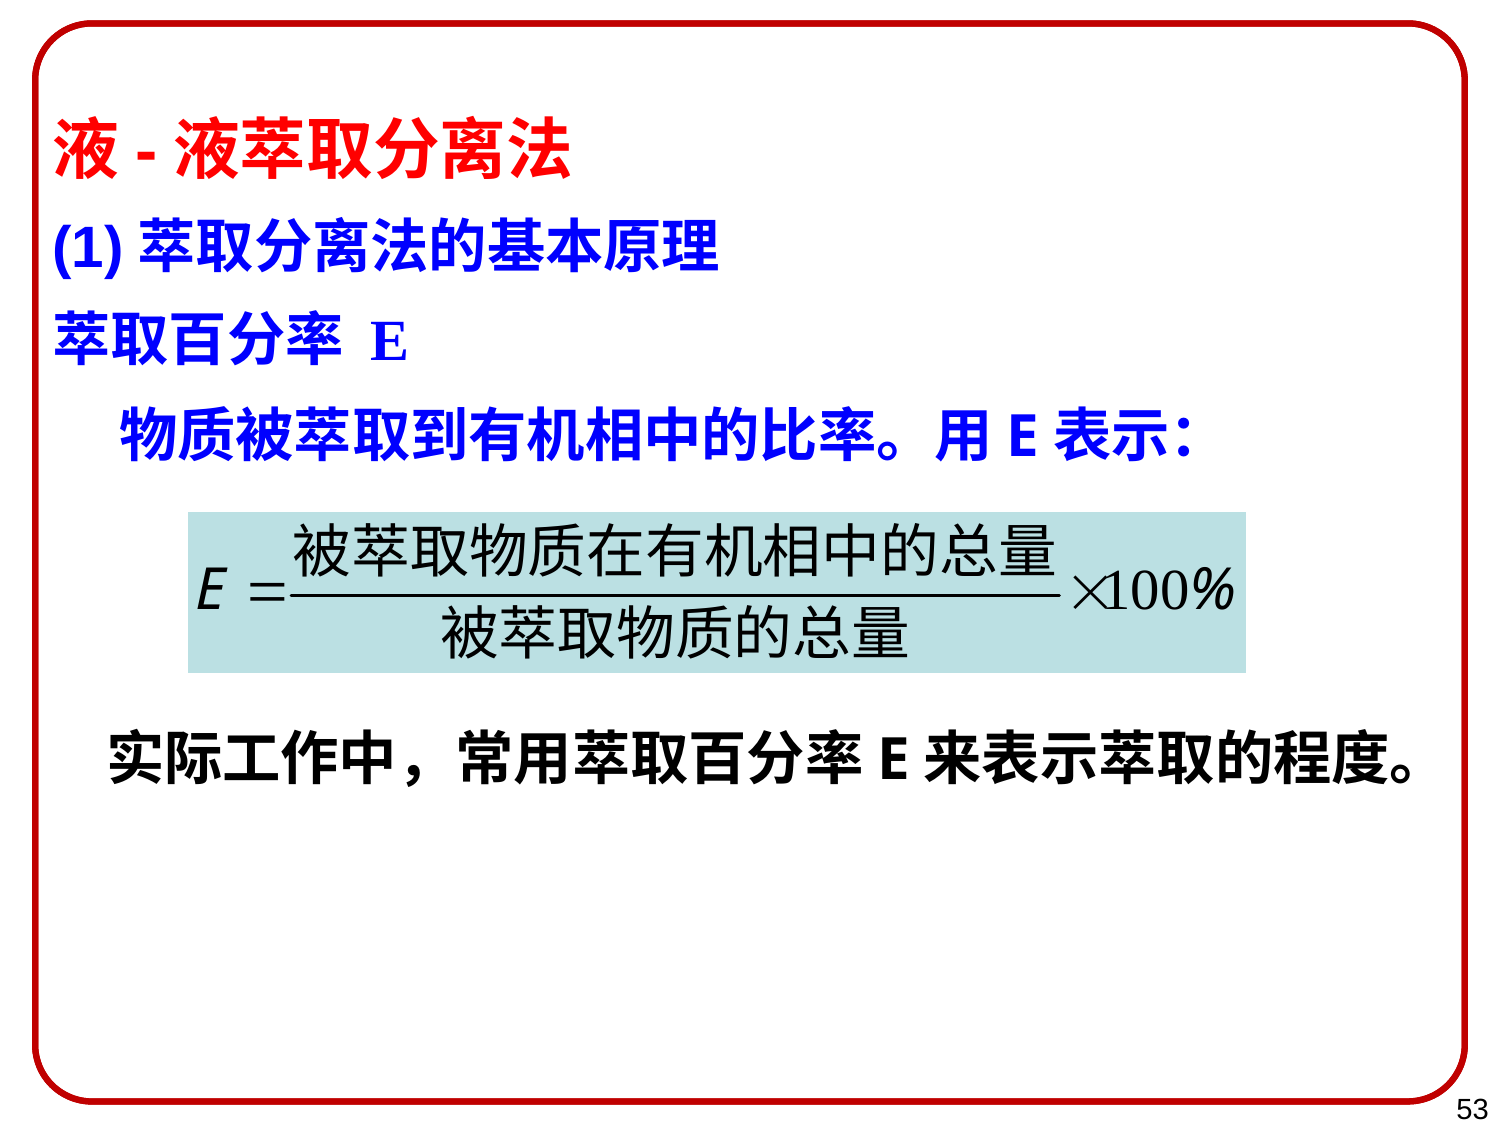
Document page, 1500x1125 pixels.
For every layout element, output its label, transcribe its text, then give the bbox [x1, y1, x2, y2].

slide_number 53 [1410, 1065, 1500, 1125]
text_box 物质被萃取到有机相中的比率。用E表示： [37, 390, 1463, 476]
text_box (1)萃取分离法的基本原理 [37, 187, 1463, 287]
text_box 液-液萃取分离法 [37, 99, 975, 187]
text_box 实际工作中，常用萃取百分率E来表示萃取的程度。 [37, 714, 1463, 799]
text_box 萃取百分率 E [37, 287, 1400, 380]
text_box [187, 512, 1247, 673]
